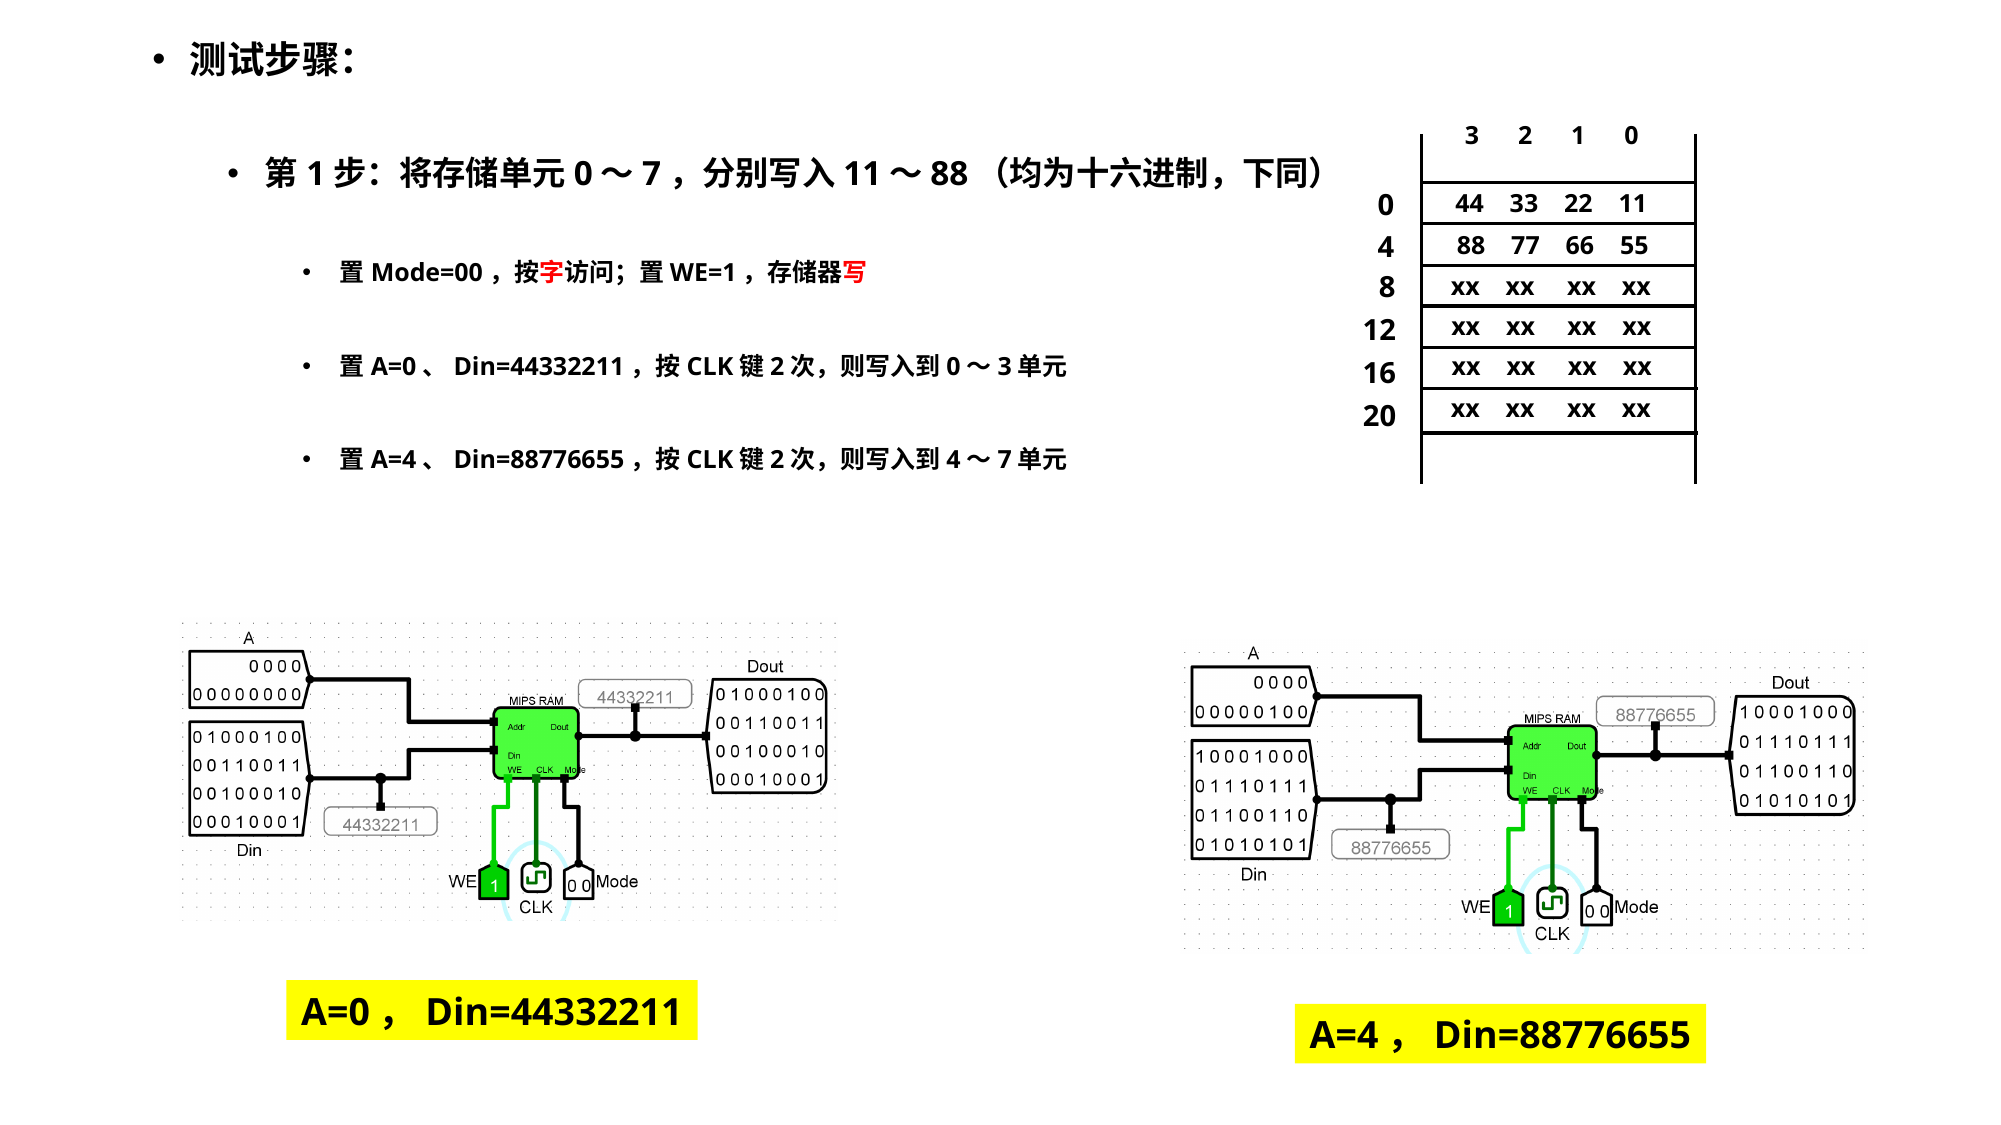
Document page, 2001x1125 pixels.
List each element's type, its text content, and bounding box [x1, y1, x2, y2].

list 测试步骤： 第1步：将存储单元0～7，分别写入11～88（均为十六进制，下同） 置Mode=00，按字访问；置WE=1，存储器写 置A=0、Din=44332211，按CLK键2次，则写入到0～3单元 置A=4、Din=88776655，按CLK键2次，则写入到4～7单元 [137, 33, 1863, 748]
text_box A=4，Din=88776655 [1294, 1003, 1707, 1064]
picture [1180, 639, 1869, 954]
text_box 3 2 1 0 [1450, 111, 1654, 133]
picture [179, 617, 838, 921]
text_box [1347, 133, 1698, 484]
text_box A=0，Din=44332211 [286, 980, 698, 1040]
